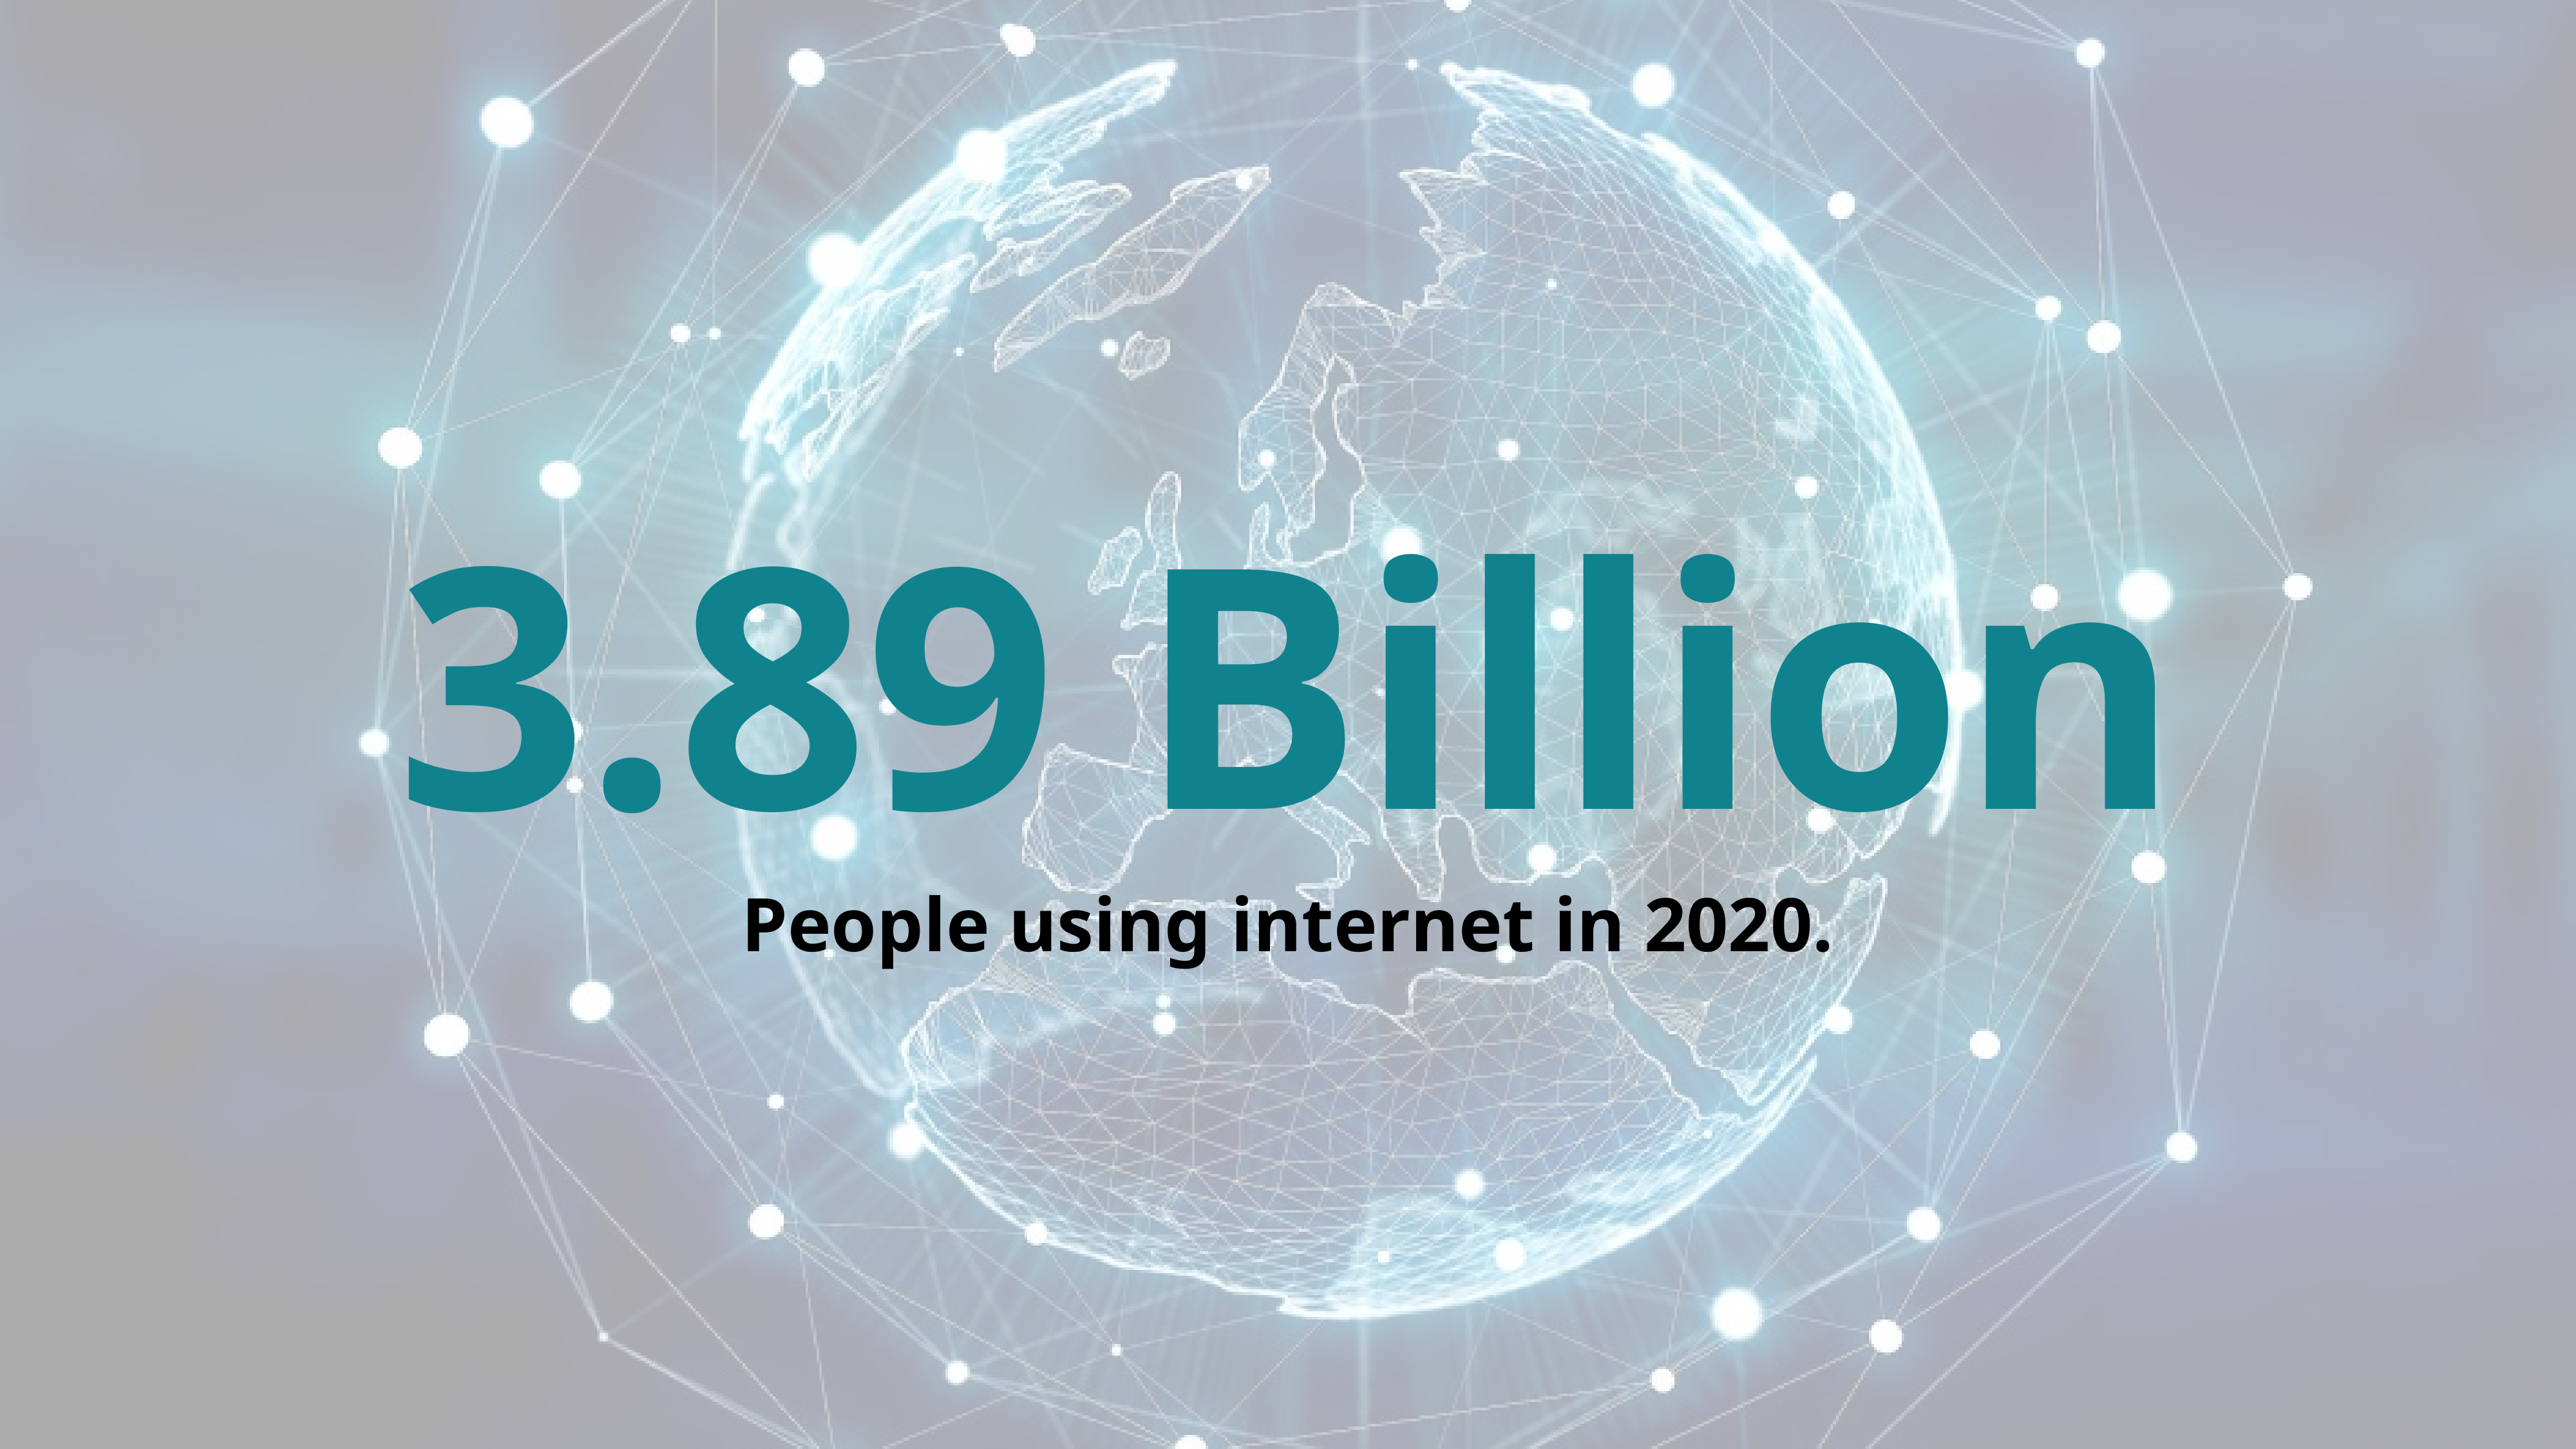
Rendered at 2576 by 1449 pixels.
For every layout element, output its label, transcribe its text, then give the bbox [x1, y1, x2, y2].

list 3.89 Billion [127, 113, 2449, 872]
list People using internet in 2020. [127, 872, 2449, 972]
